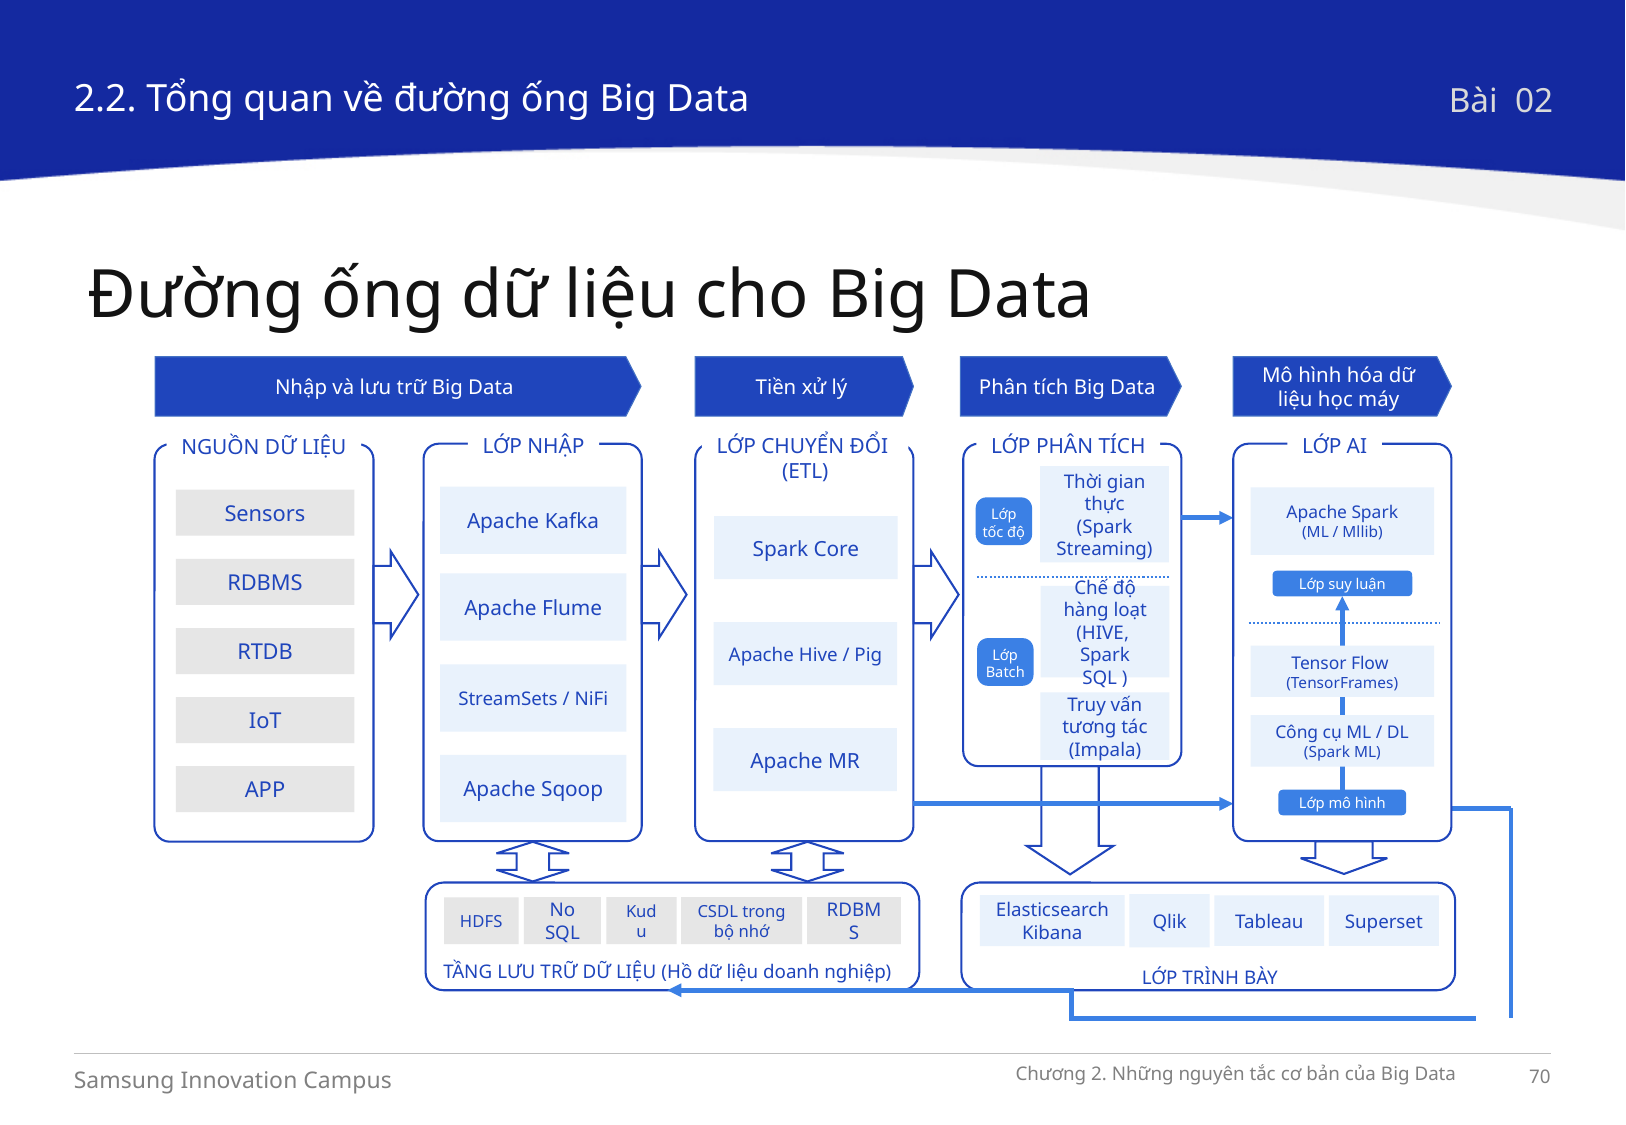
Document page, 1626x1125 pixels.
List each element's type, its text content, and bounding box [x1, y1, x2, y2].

picture [0, 0, 1625, 1125]
list Bài 02 [1423, 79, 1554, 120]
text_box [154, 356, 1511, 1019]
list 2.2. Tổng quan về đường ống Big Data [73, 73, 1308, 119]
list Đường ống dữ liệu cho Big Data [87, 249, 1531, 331]
